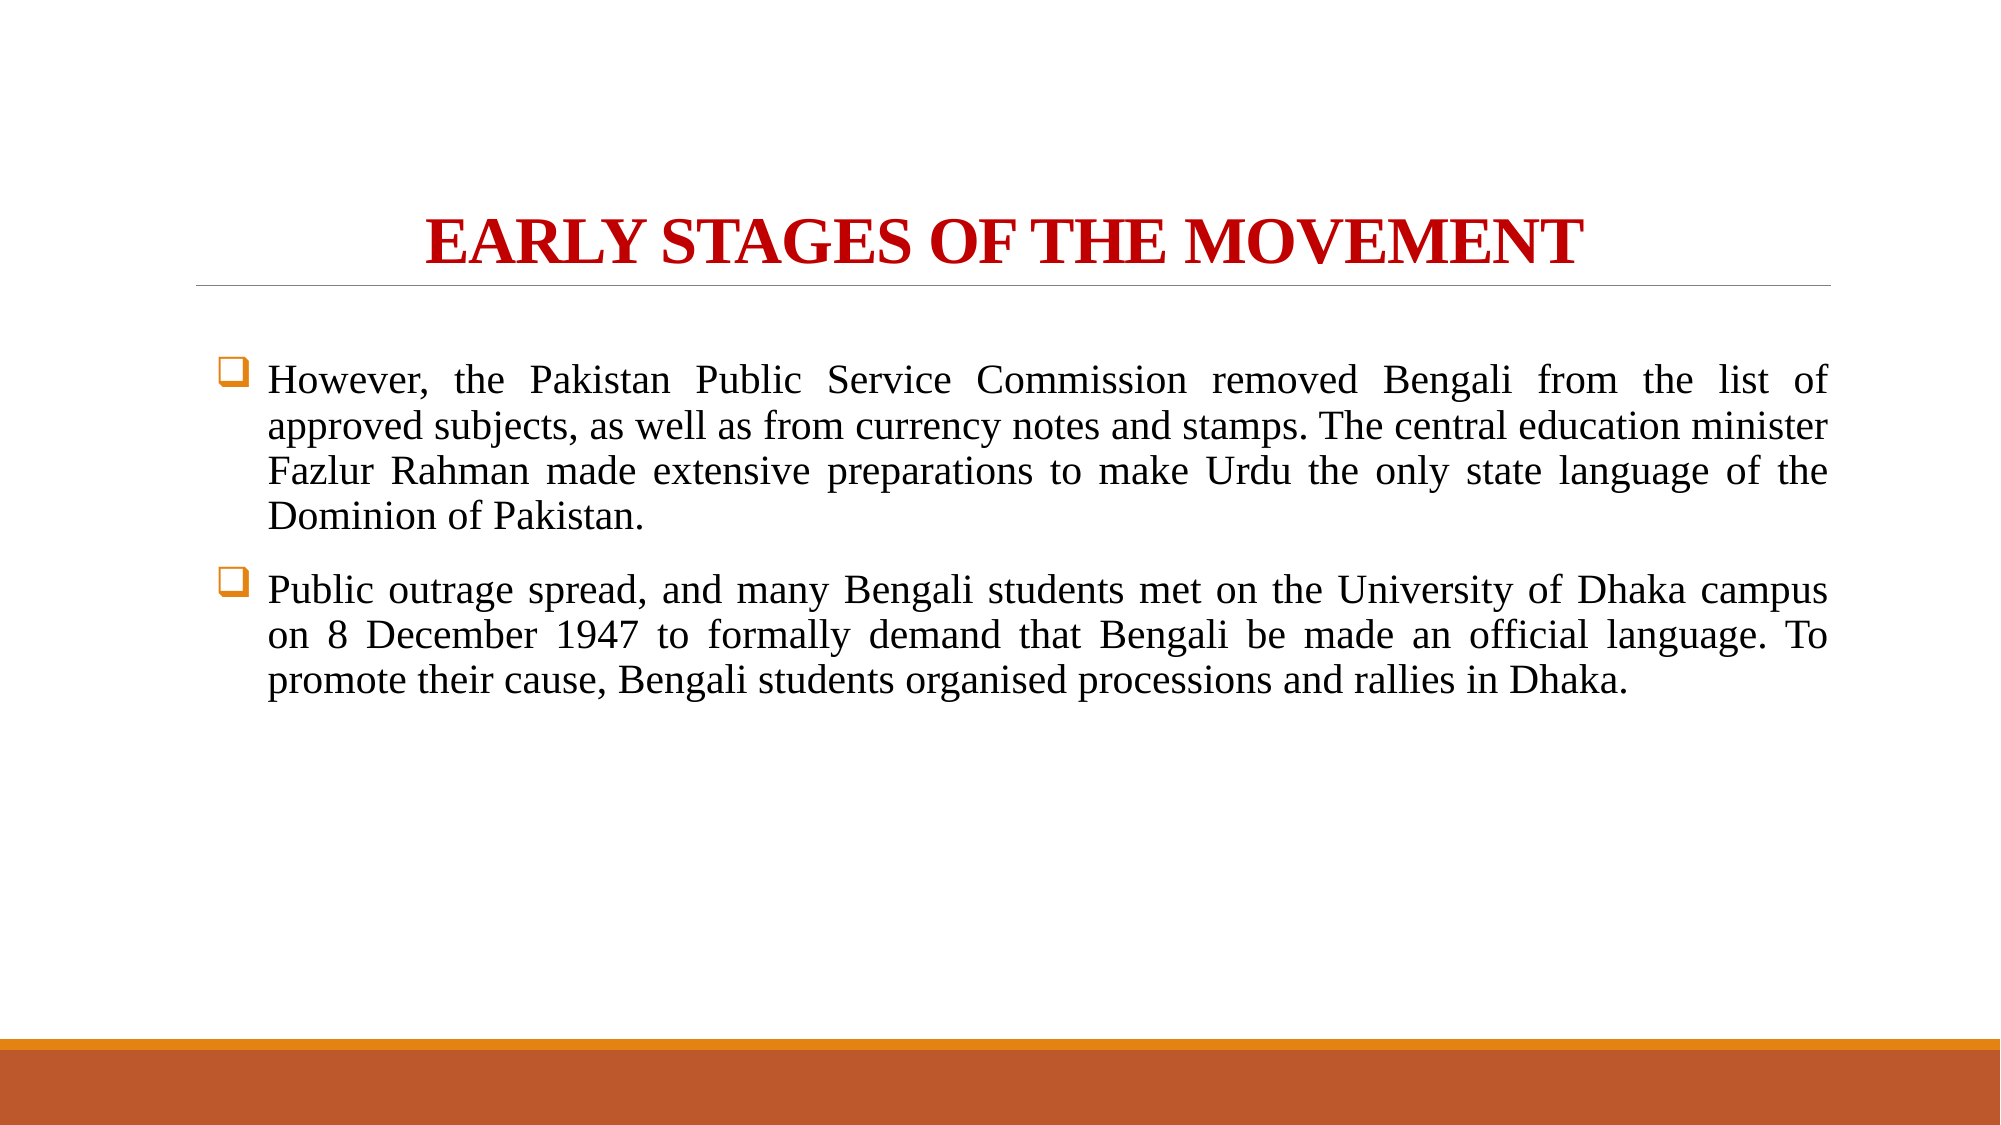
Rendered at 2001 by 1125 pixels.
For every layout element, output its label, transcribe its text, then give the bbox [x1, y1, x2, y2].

list However, the Pakistan Public Service Commission removed Bengali from the list of approved subjects, as well as from currency notes and stamps. The central education minister Fazlur Rahman made extensive preparations to make Urdu the only state language of the Dominion of Pakistan. Public outrage spread, and many Bengali students met on the University of Dhaka campus on 8 December 1947 to formally demand that Bengali be made an official language. To promote their cause, Bengali students organised processions and rallies in Dhaka. [180, 350, 1830, 969]
title EARLY STAGES OF THE MOVEMENT [180, 149, 1830, 285]
